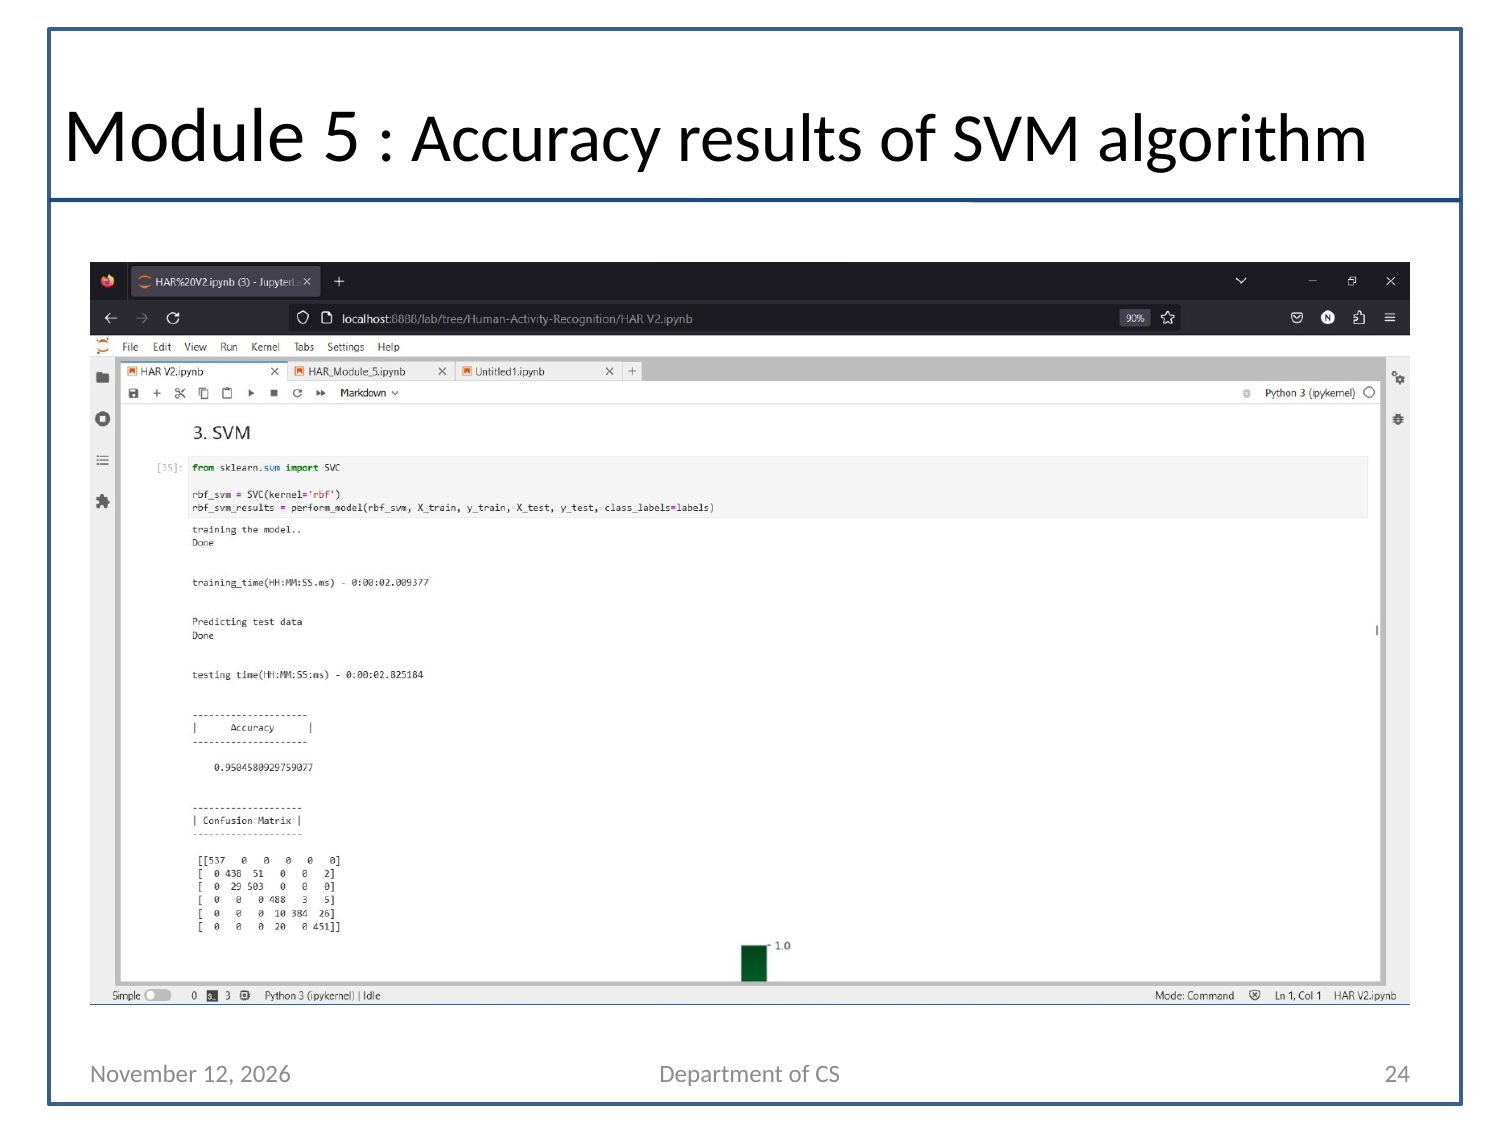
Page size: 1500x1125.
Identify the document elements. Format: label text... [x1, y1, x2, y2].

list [89, 262, 1411, 1006]
slide_number 24 [1074, 1042, 1425, 1103]
footer Department of CS [512, 1042, 988, 1103]
title Module 5 : Accuracy results of SVM algorithm [49, 37, 1399, 225]
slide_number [75, 1042, 425, 1103]
